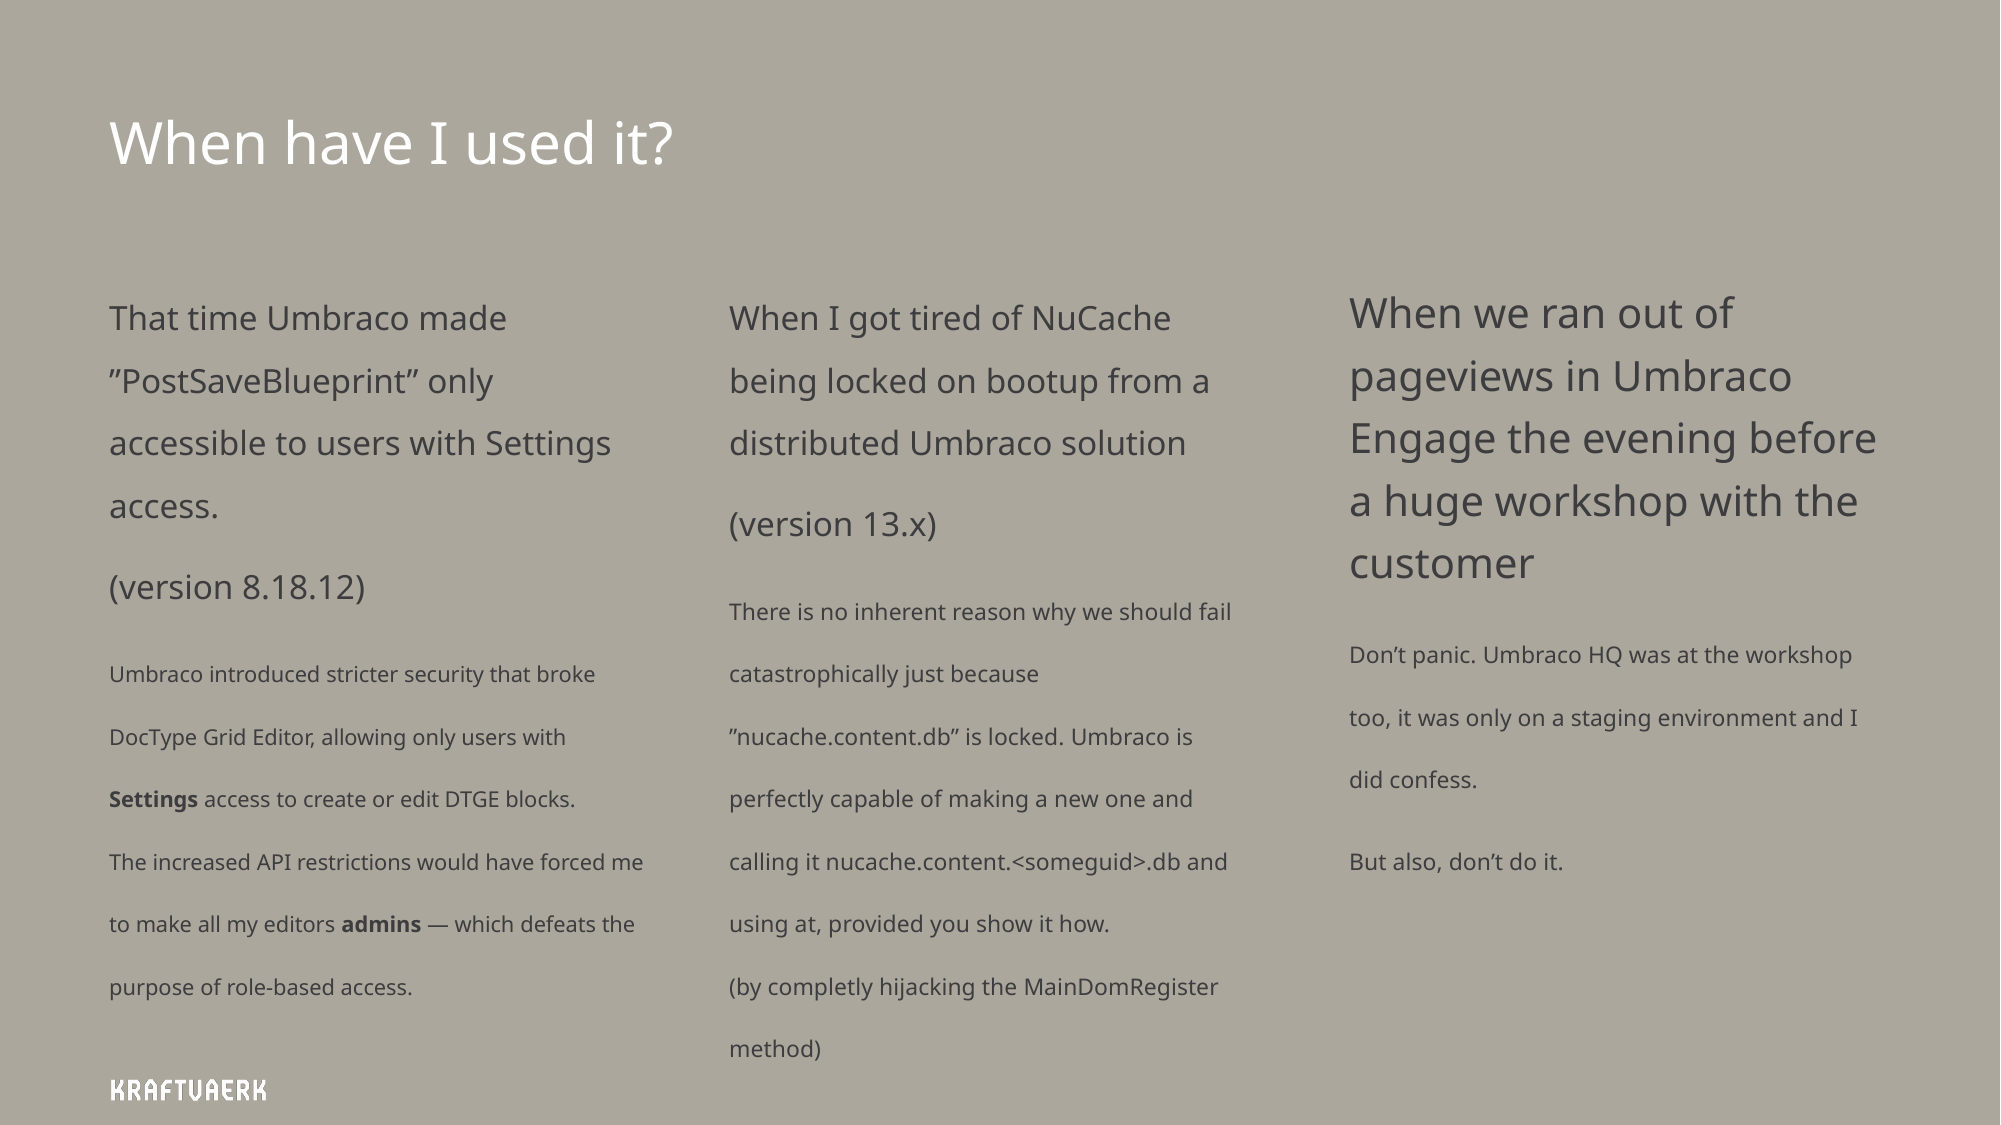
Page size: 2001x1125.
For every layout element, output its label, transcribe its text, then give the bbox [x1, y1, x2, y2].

list That time Umbraco made ”PostSaveBlueprint” only accessible to users with Settings access. (version 8.18.12) Umbraco introduced stricter security that broke DocType Grid Editor, allowing only users with Settings access to create or edit DTGE blocks. The increased API restrictions would have forced me to make all my editors admins — which defeats the purpose of role-based access. [94, 267, 665, 1046]
picture [111, 1079, 266, 1101]
list When I got tired of NuCache being locked on bootup from a distributed Umbraco solution (version 13.x) There is no inherent reason why we should fail catastrophically just because ”nucache.content.db” is locked. Umbraco is perfectly capable of making a new one and calling it nucache.content.<someguid>.db and using at, provided you show it how. (by completly hijacking the MainDomRegister method) [714, 267, 1285, 1046]
list When we ran out of pageviews in Umbraco Engage the evening before a huge workshop with the customer Don’t panic. Umbraco HQ was at the workshop too, it was only on a staging environment and I did confess. But also, don’t do it. [1334, 267, 1905, 1046]
list When have I used it? [94, 106, 1547, 242]
